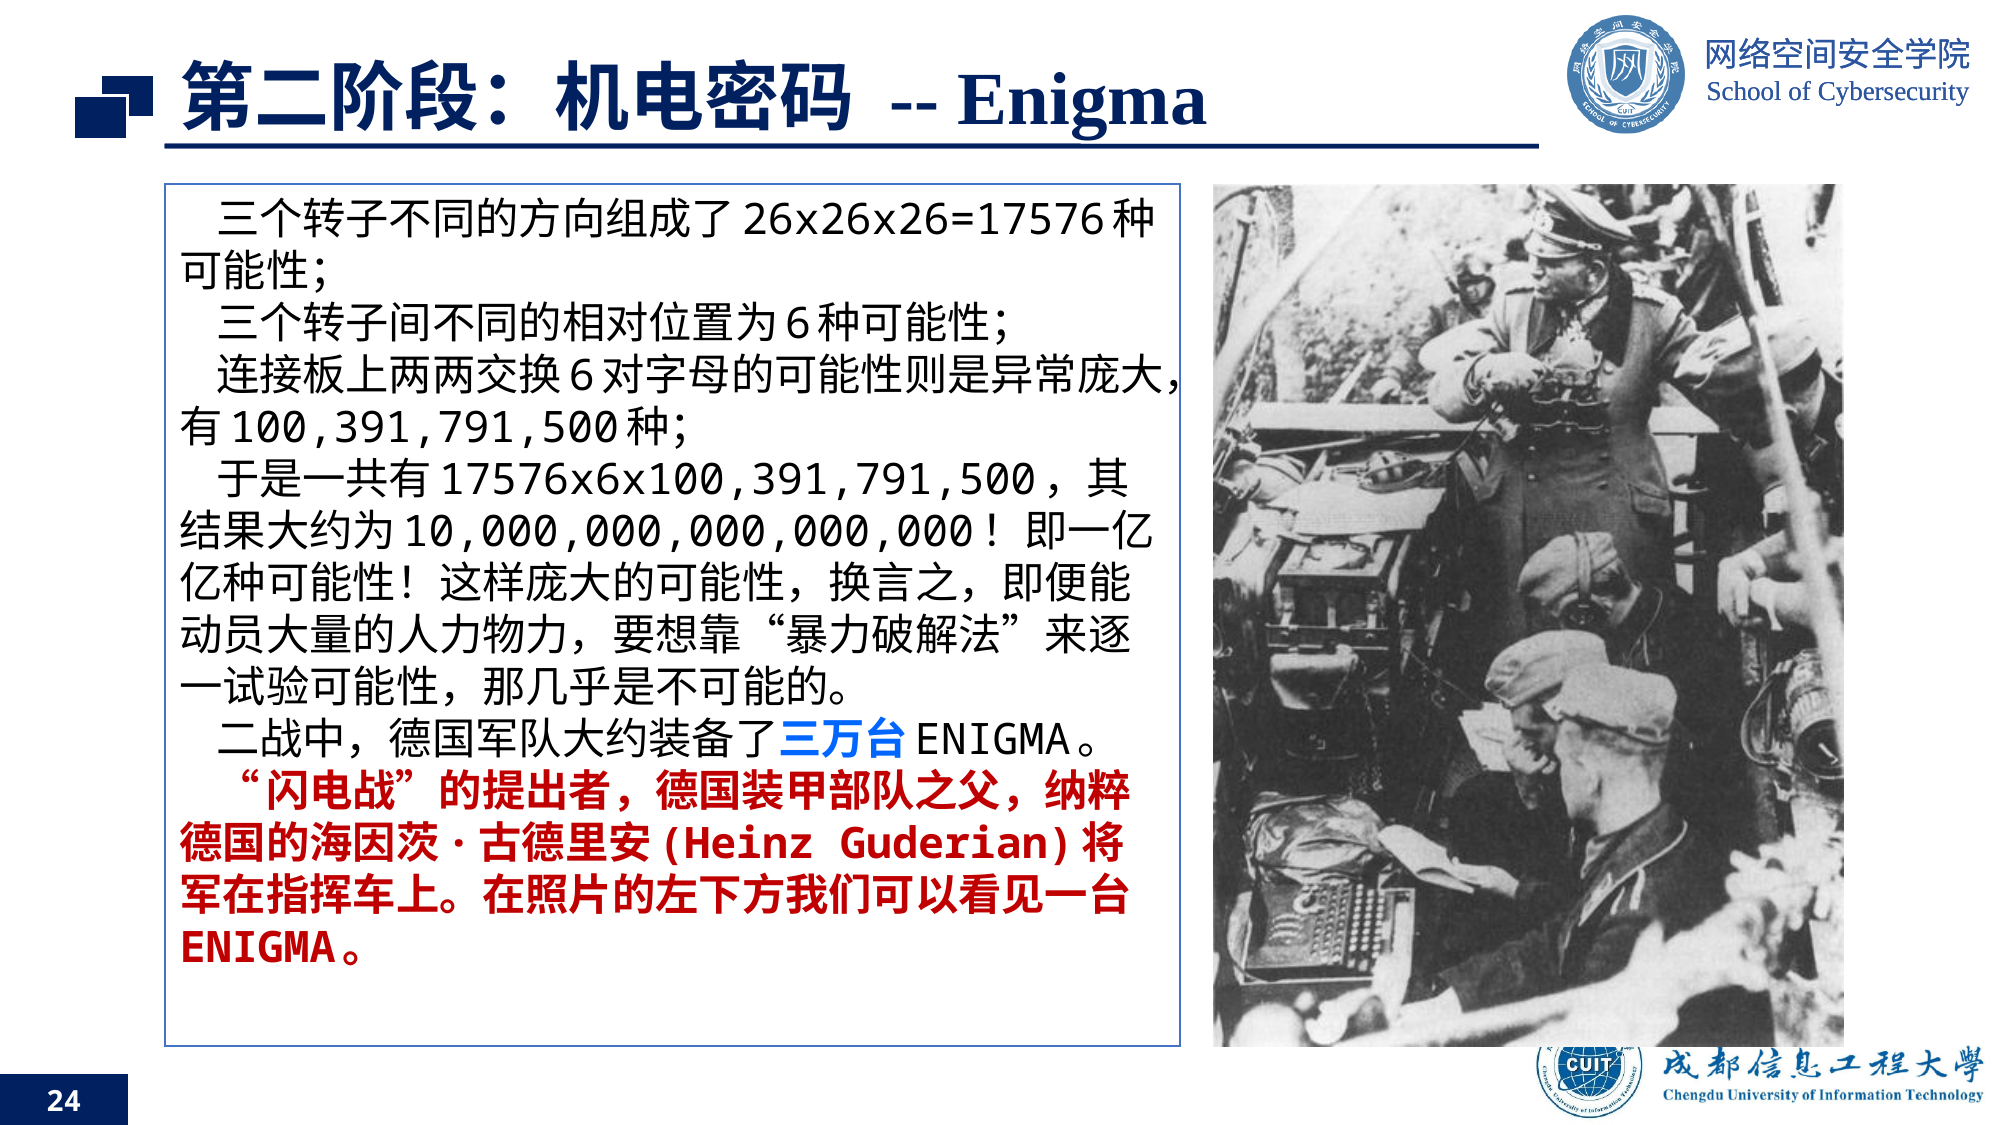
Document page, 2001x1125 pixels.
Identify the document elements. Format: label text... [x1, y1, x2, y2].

title 第二阶段：机电密码 -- Enigma [164, 42, 1539, 131]
slide_number 24 [0, 1074, 128, 1125]
list 三个转子不同的方向组成了26x26x26=17576种可能性； 三个转子间不同的相对位置为6种可能性； 连接板上两两交换6对字母的可能性则是异常庞大，有100,391,791,500种； 于是一共有17576x6x100,391,791,500，其结果大约为10,000,000,000,000,000！即一亿亿种可能性！这样庞大的可能性，换言之，即便能动员大量的人力物力，要想靠“暴力破解法”来逐一试验可能性，那几乎是不可能的。 二战中，德国军队大约装备了三万台ENIGMA。 “闪电战”的提出者，德国装甲部队之父，纳粹德国的海因茨·古德里安(Heinz Guderian)将军在指挥车上。在照片的左下方我们可以看见一台ENIGMA。 [164, 183, 1181, 1047]
picture [1213, 183, 2000, 1125]
